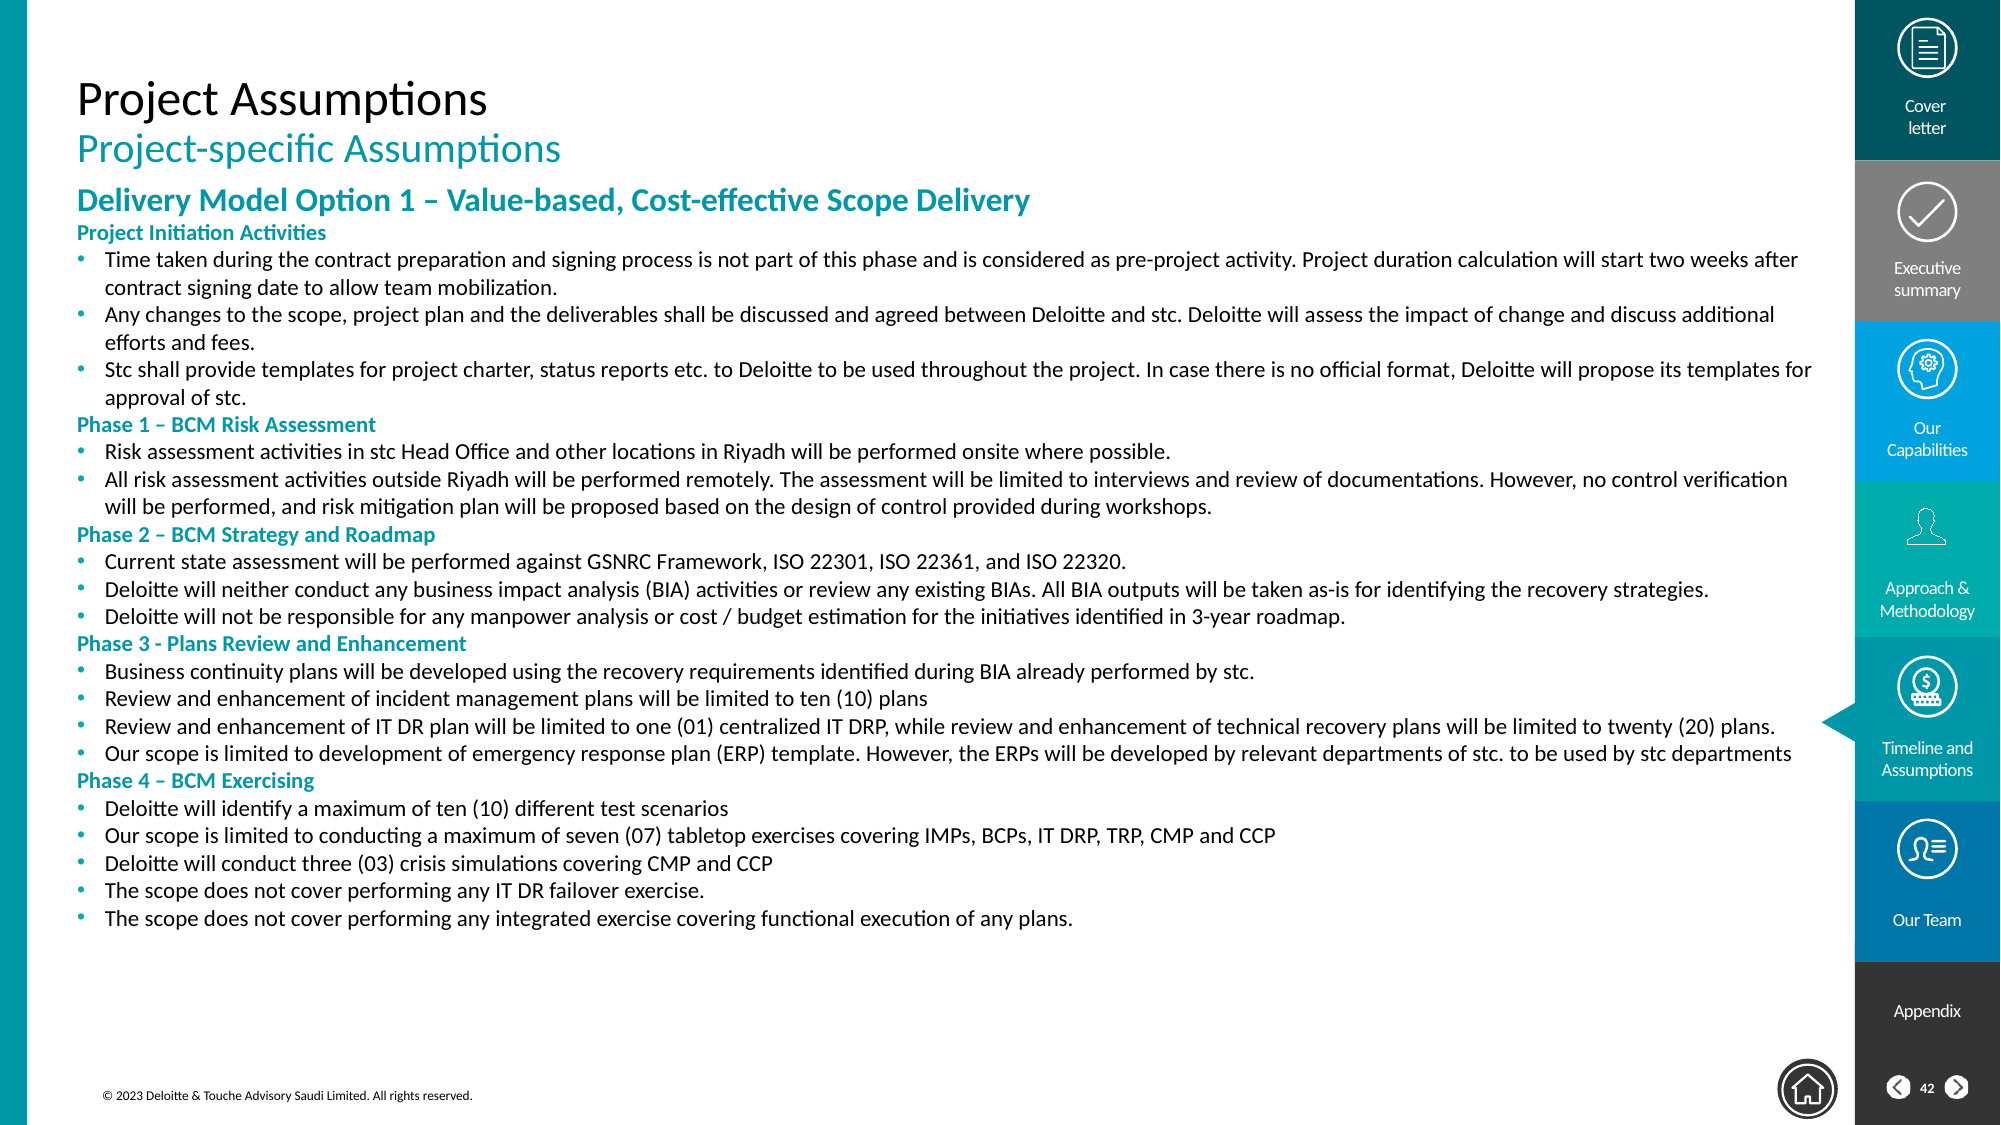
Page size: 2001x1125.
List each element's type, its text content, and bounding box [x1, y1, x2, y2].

picture [1886, 1075, 1911, 1099]
text_box [1822, 698, 1862, 746]
picture [1944, 1075, 1969, 1099]
text_box Delivery Model Option 1 – Value-based, Cost-effective Scope Delivery Project Initiation Activities Time taken during the contract preparation and signing process is not part of this phase and is considered as pre-project activity. Project duration calculation will start two weeks after contract signing date to allow team mobilization. Any changes to the scope, project plan and the deliverables shall be discussed and agreed between Deloitte and stc. Deloitte will assess the impact of change and discuss additional efforts and fees. Stc shall provide templates for project charter, status reports etc. to Deloitte to be used throughout the project. In case there is no official format, Deloitte will propose its templates for approval of stc. Phase 1 – BCM Risk Assessment Risk assessment activities in stc Head Office and other locations in Riyadh will be performed onsite where possible. All risk assessment activities outside Riyadh will be performed remotely. The assessment will be limited to interviews and review of documentations. However, no control verification will be performed, and risk mitigation plan will be proposed based on the design of control provided during workshops. Phase 2 – BCM Strategy and Roadmap Current state assessment will be performed against GSNRC Framework, ISO 22301, ISO 22361, and ISO 22320. Deloitte will neither conduct any business impact analysis (BIA) activities or review any existing BIAs. All BIA outputs will be taken as-is for identifying the recovery strategies. Deloitte will not be responsible for any manpower analysis or cost / budget estimation for the initiatives identified in 3-year roadmap. Phase 3 - Plans Review and Enhancement Business continuity plans will be developed using the recovery requirements identified during BIA already performed by stc. Review and enhancement of incident management plans will be limited to ten (10) plans Review and enhancement of IT DR plan will be limited to one (01) centralized IT DRP, while review and enhancement of technical recovery plans will be limited to twenty (20) plans. Our scope is limited to development of emergency response plan (ERP) template. However, the ERPs will be developed by relevant departments of stc. to be used by stc departments Phase 4 – BCM Exercising Deloitte will identify a maximum of ten (10) different test scenarios Our scope is limited to conducting a maximum of seven (07) tabletop exercises covering IMPs, BCPs, IT DRP, TRP, CMP and CCP Deloitte will conduct three (03) crisis simulations covering CMP and CCP The scope does not cover performing any IT DR failover exercise. The scope does not cover performing any integrated exercise covering functional execution of any plans. [77, 177, 1822, 1082]
title Project Assumptions [77, 66, 1923, 121]
text_box [0, 0, 28, 1125]
text_box Project-specific Assumptions [77, 120, 1824, 177]
